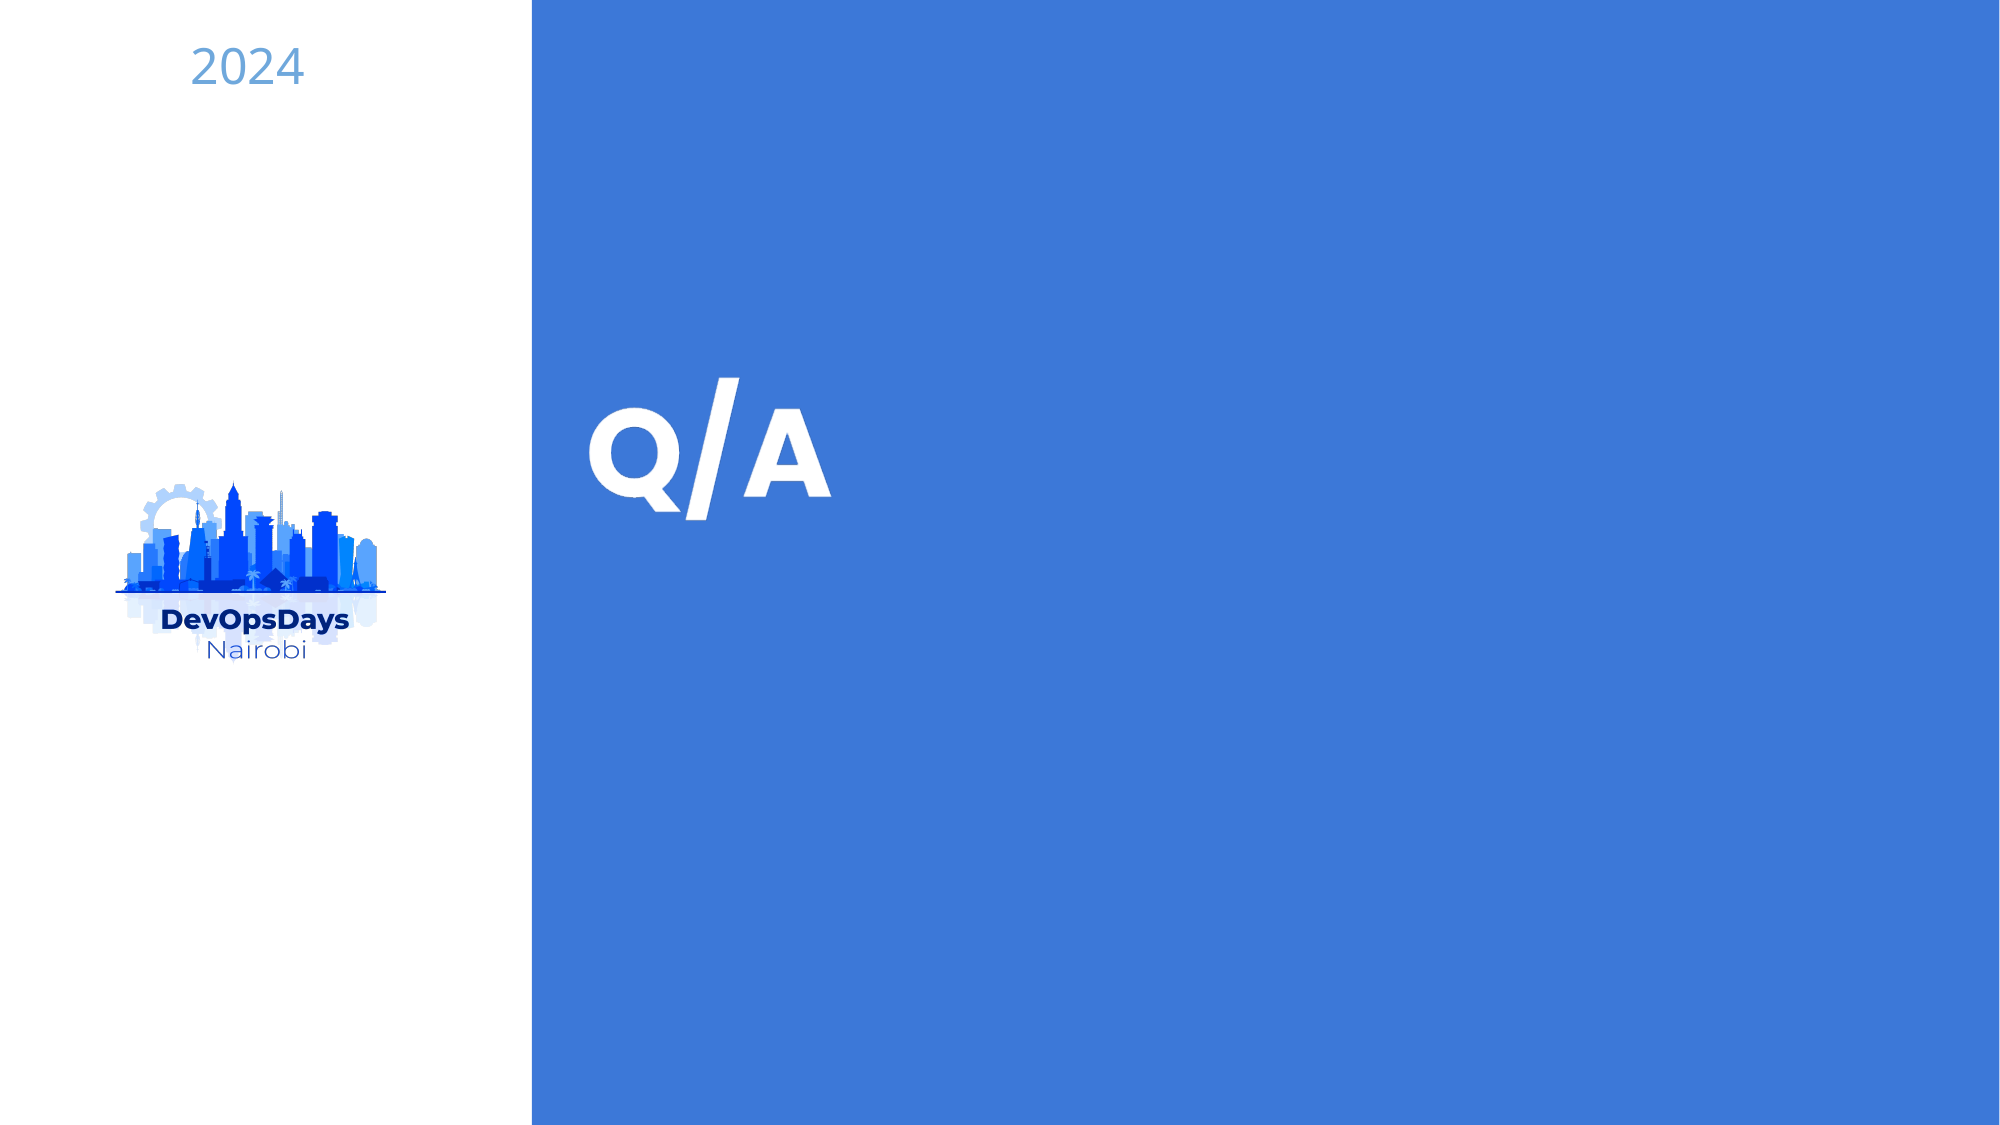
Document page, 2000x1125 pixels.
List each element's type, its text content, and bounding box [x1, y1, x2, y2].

picture [508, 343, 1539, 609]
text_box [531, 0, 2000, 1125]
picture [66, 444, 432, 689]
text_box 2024 [175, 19, 335, 110]
